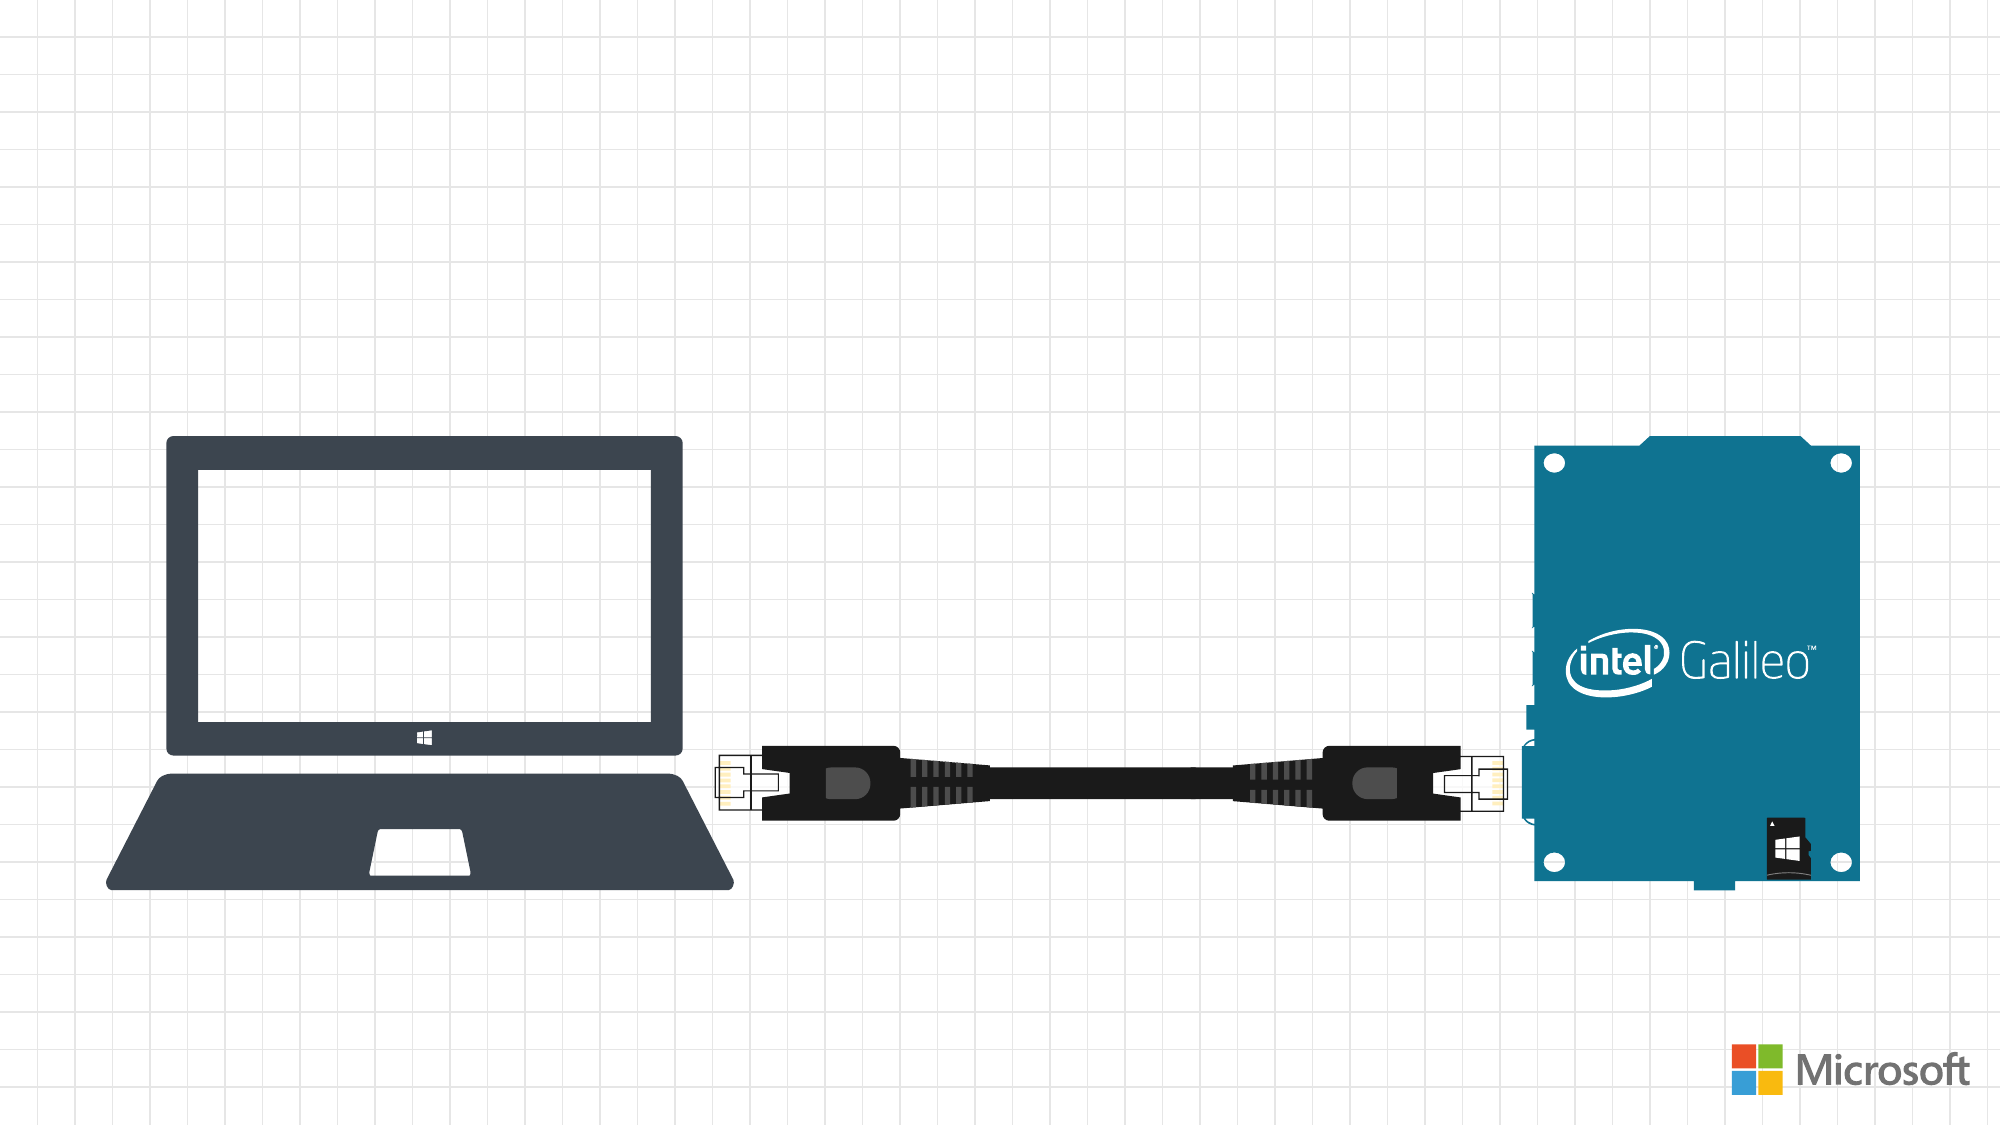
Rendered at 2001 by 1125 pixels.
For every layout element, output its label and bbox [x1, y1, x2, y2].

text_box [165, 435, 684, 757]
text_box [1757, 826, 1821, 871]
text_box [714, 745, 1199, 821]
text_box [1565, 628, 1817, 698]
text_box [1199, 745, 1509, 821]
text_box [1521, 436, 1860, 891]
text_box [105, 772, 735, 892]
